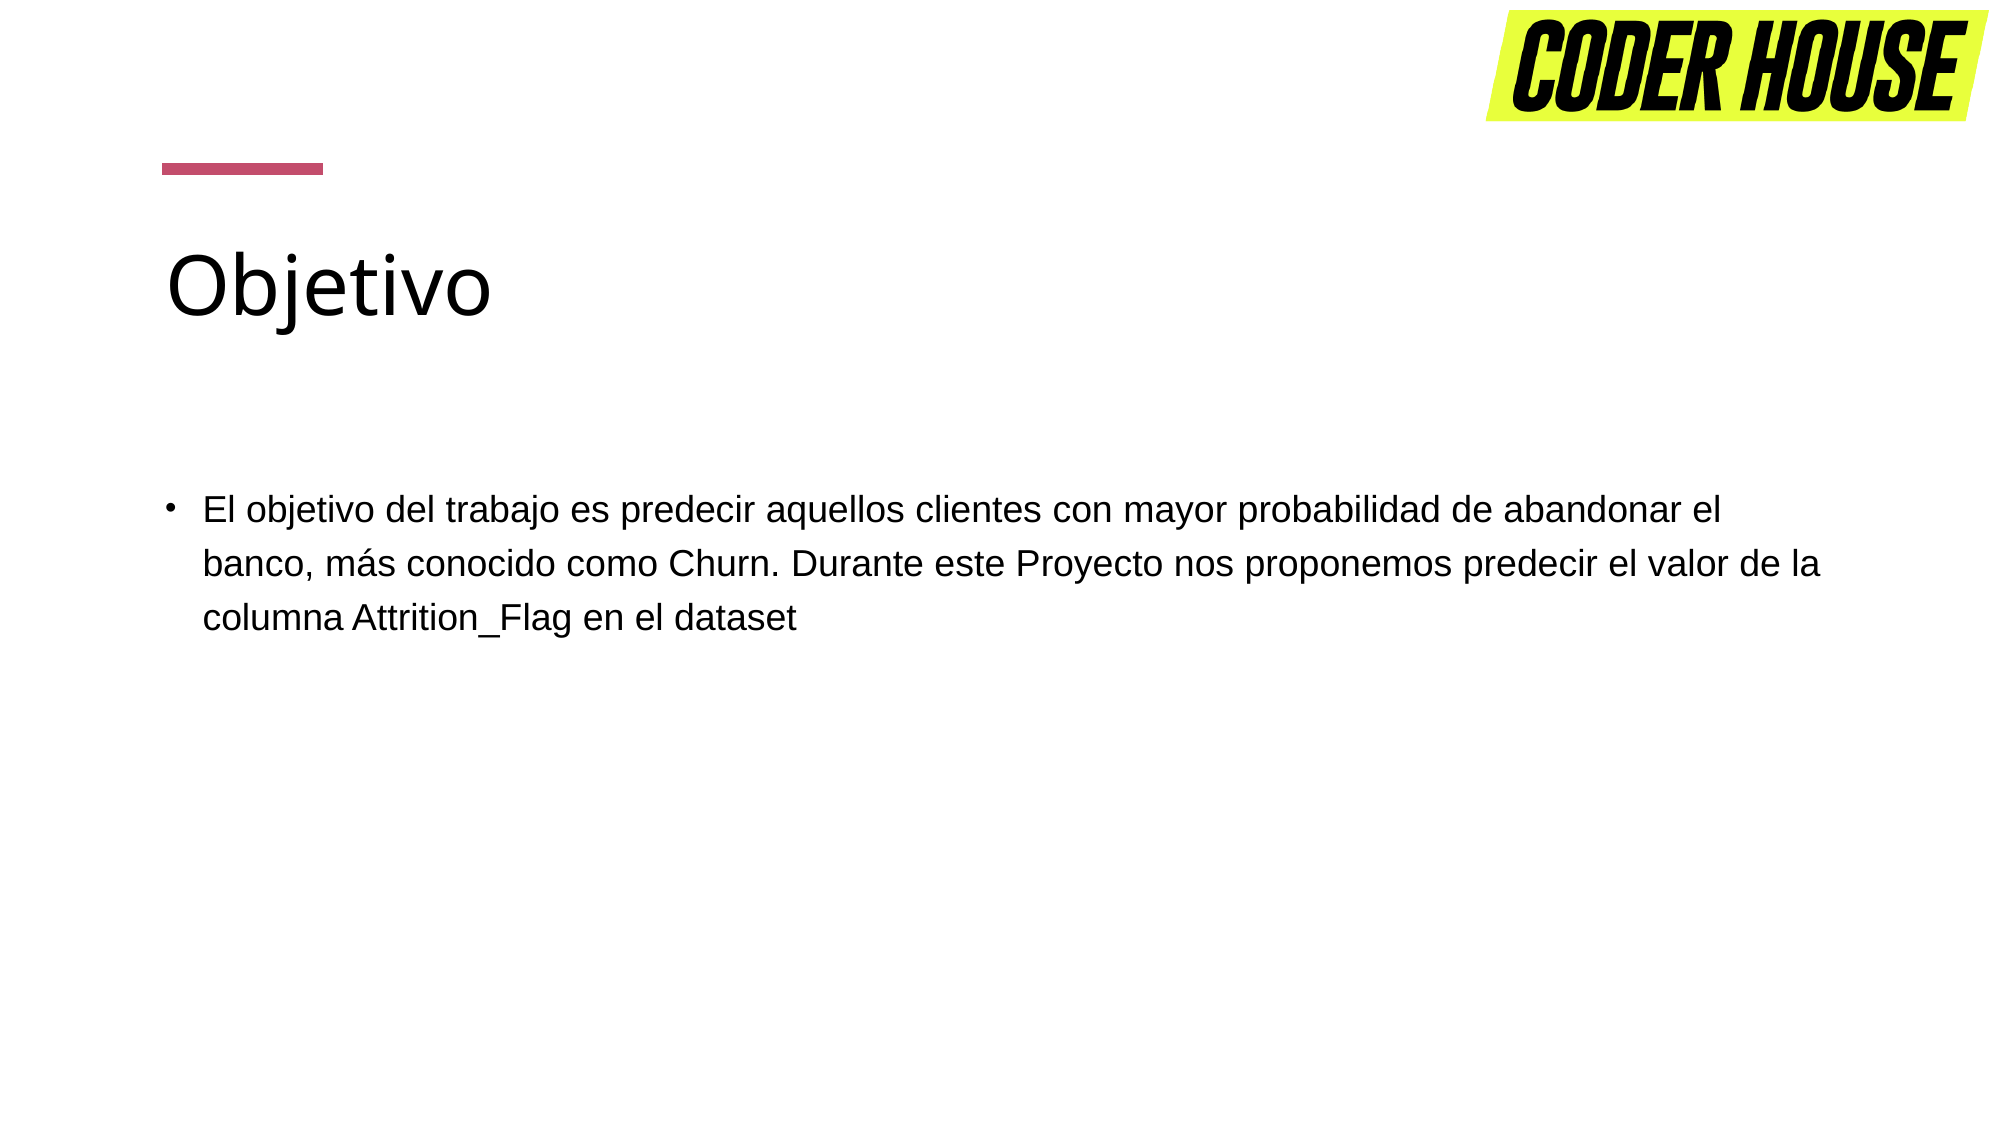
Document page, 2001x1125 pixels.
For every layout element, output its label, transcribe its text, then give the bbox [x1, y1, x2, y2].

picture [1474, 0, 2000, 139]
title Objetivo [150, 224, 1850, 441]
list El objetivo del trabajo es predecir aquellos clientes con mayor probabilidad de abandonar el banco, más conocido como Churn. Durante este Proyecto nos proponemos predecir el valor de la columna Attrition_Flag en el dataset [150, 468, 1850, 975]
